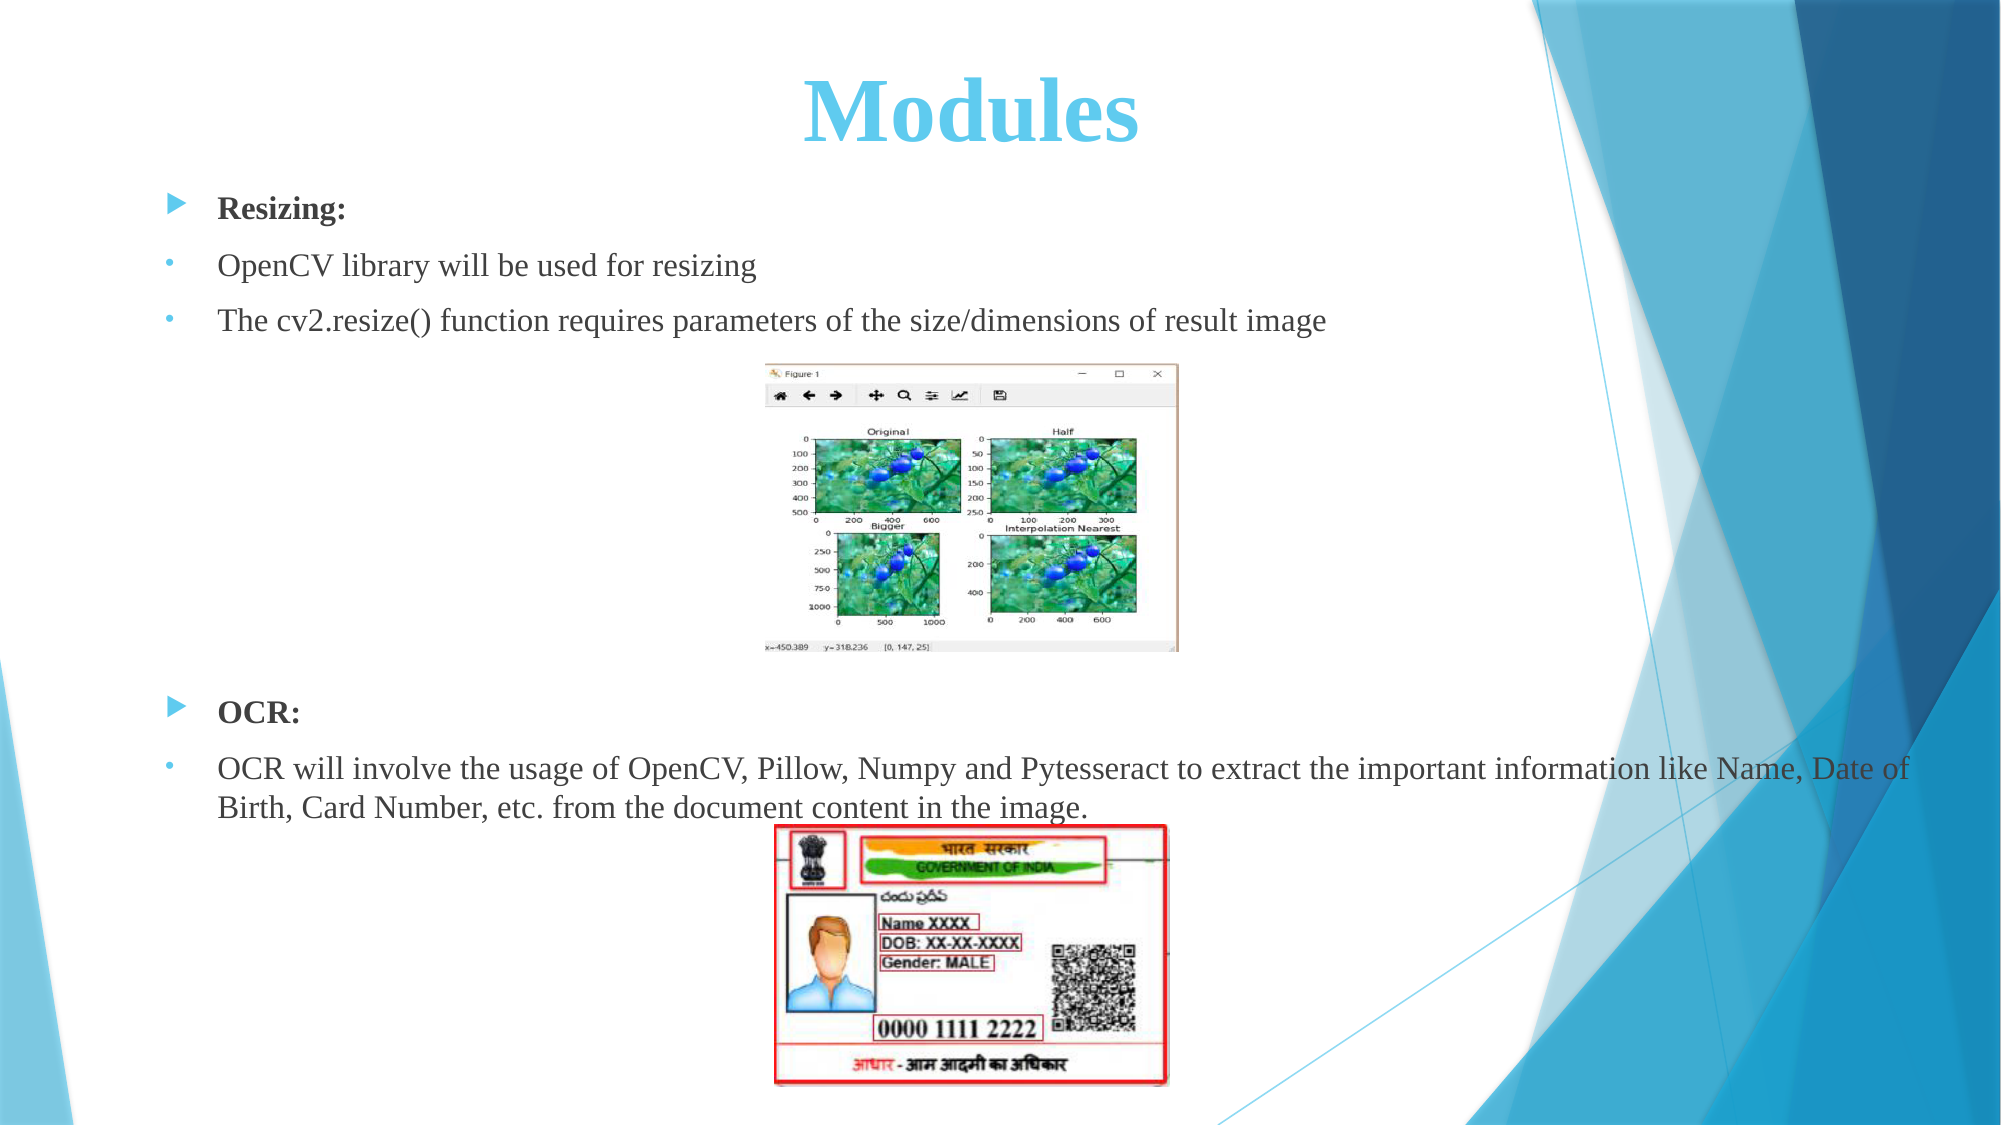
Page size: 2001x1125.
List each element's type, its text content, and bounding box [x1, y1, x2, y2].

title Modules [383, 41, 1561, 157]
list Resizing: OpenCV library will be used for resizing The cv2.resize() function requires parameters of the size/dimensions of result image OCR: OCR will involve the usage of OpenCV, Pillow, Numpy and Pytesseract to extract the important information like Name, Date of Birth, Card Number, etc. from the document content in the image. [150, 179, 1950, 836]
picture [765, 363, 1179, 652]
picture [774, 824, 1170, 1088]
